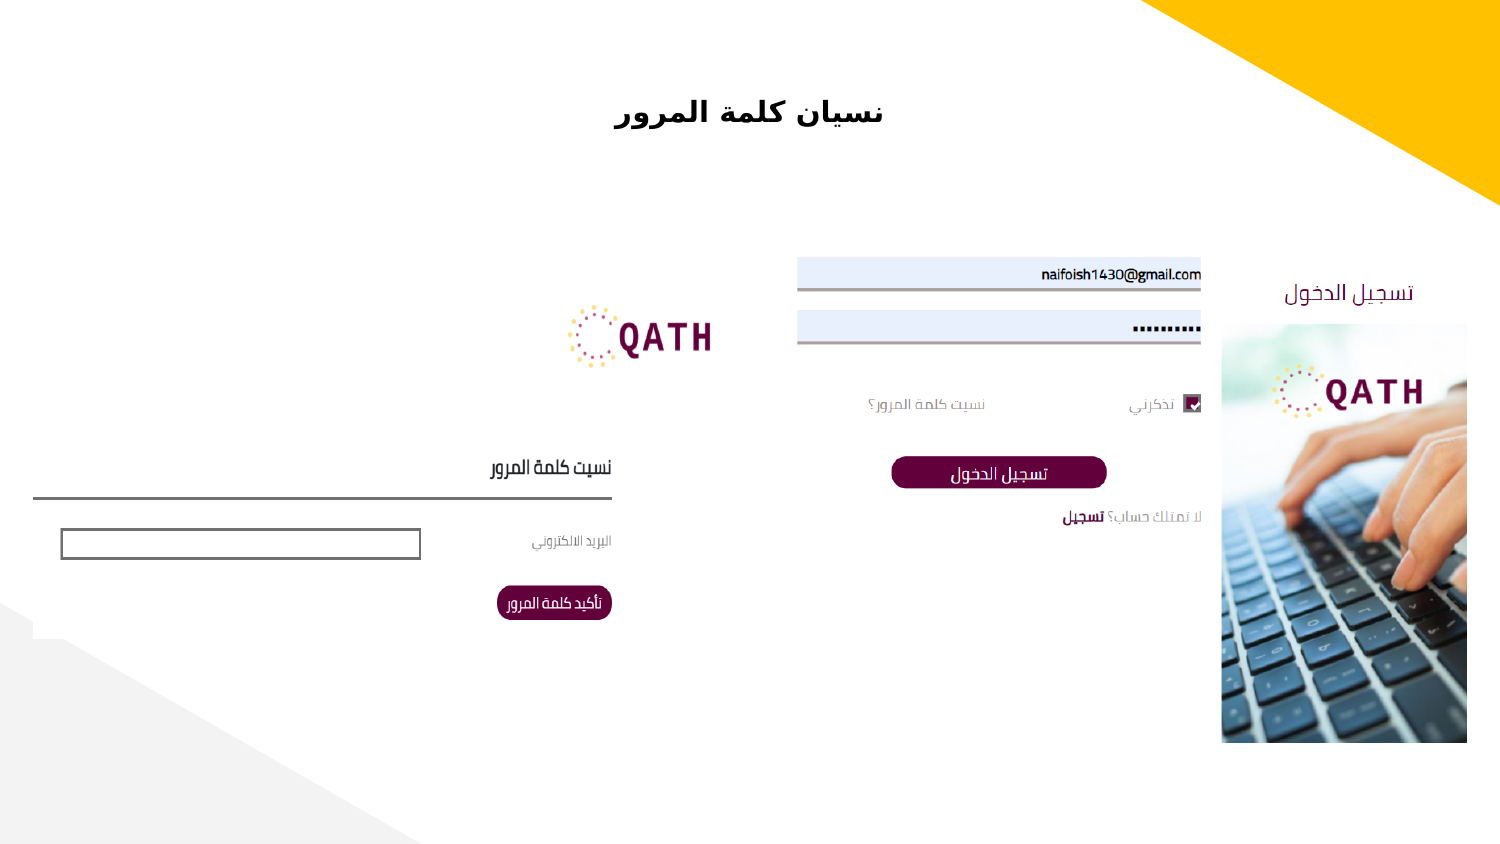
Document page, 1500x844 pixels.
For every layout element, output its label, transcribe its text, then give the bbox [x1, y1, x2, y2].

picture [749, 194, 1467, 743]
text_box نسيان كلمة المرور [560, 85, 940, 136]
picture [33, 298, 724, 639]
